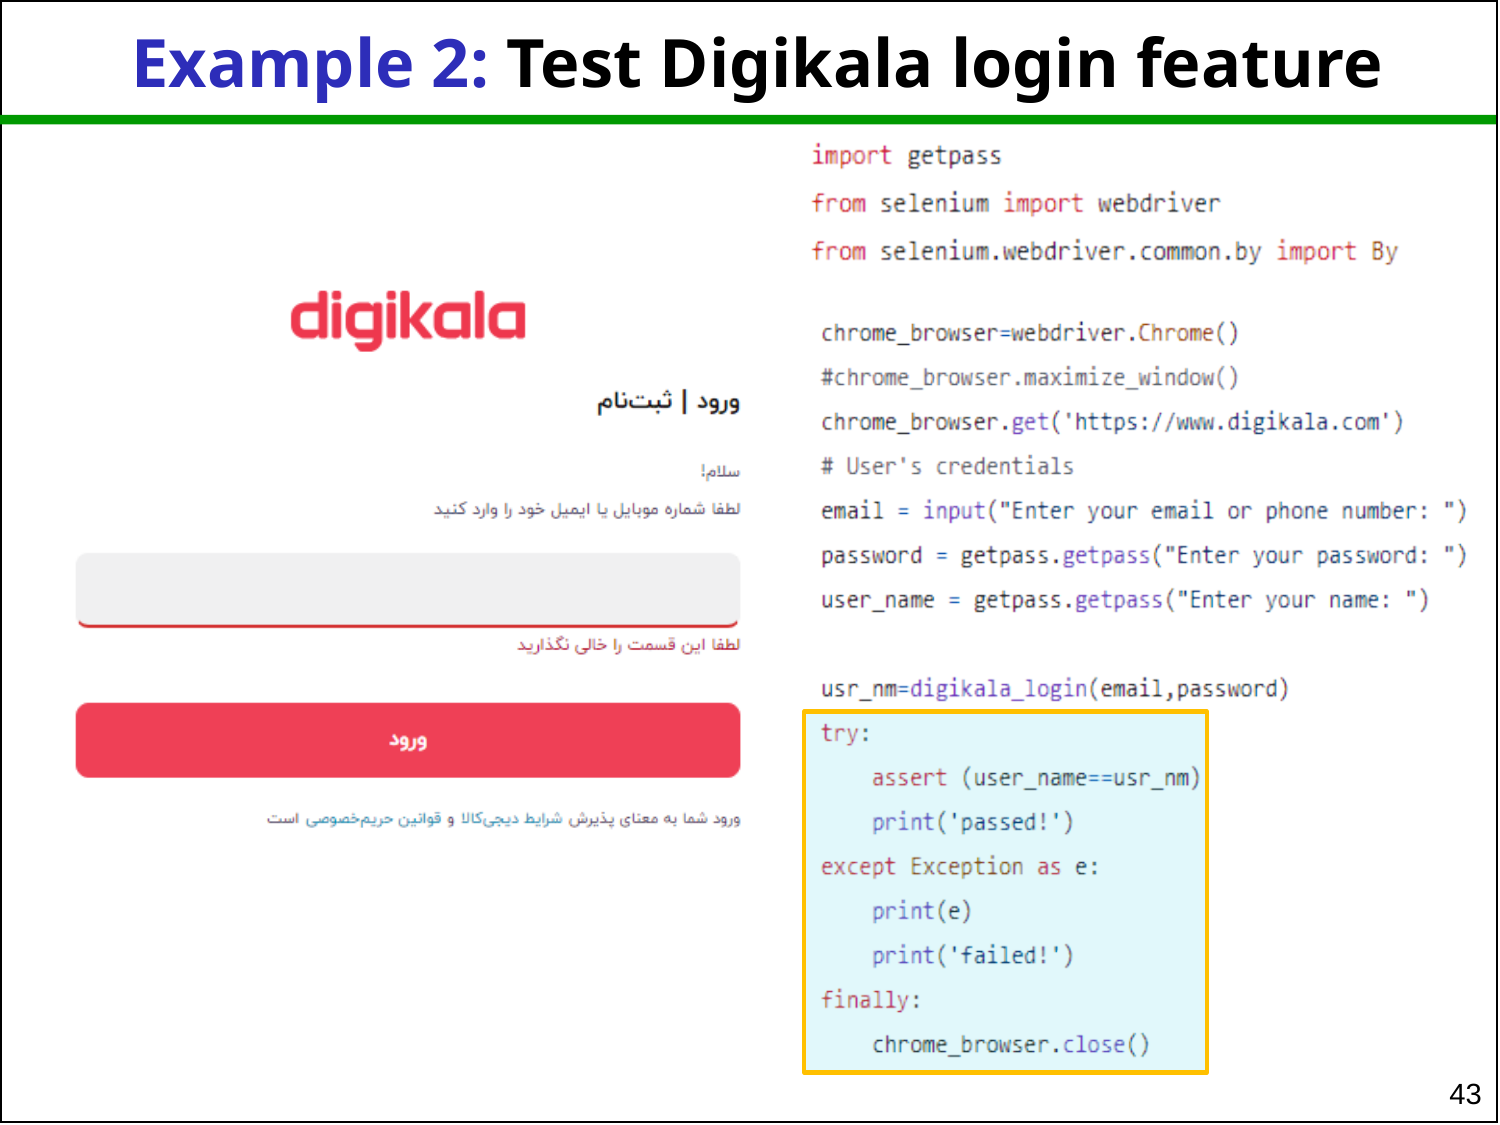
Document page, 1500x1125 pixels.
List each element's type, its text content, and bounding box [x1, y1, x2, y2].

text_box Example 2: Test Digikala login feature [14, 23, 1500, 159]
slide_number 43 [1184, 1077, 1498, 1118]
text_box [780, 129, 1484, 1086]
picture [48, 265, 768, 888]
